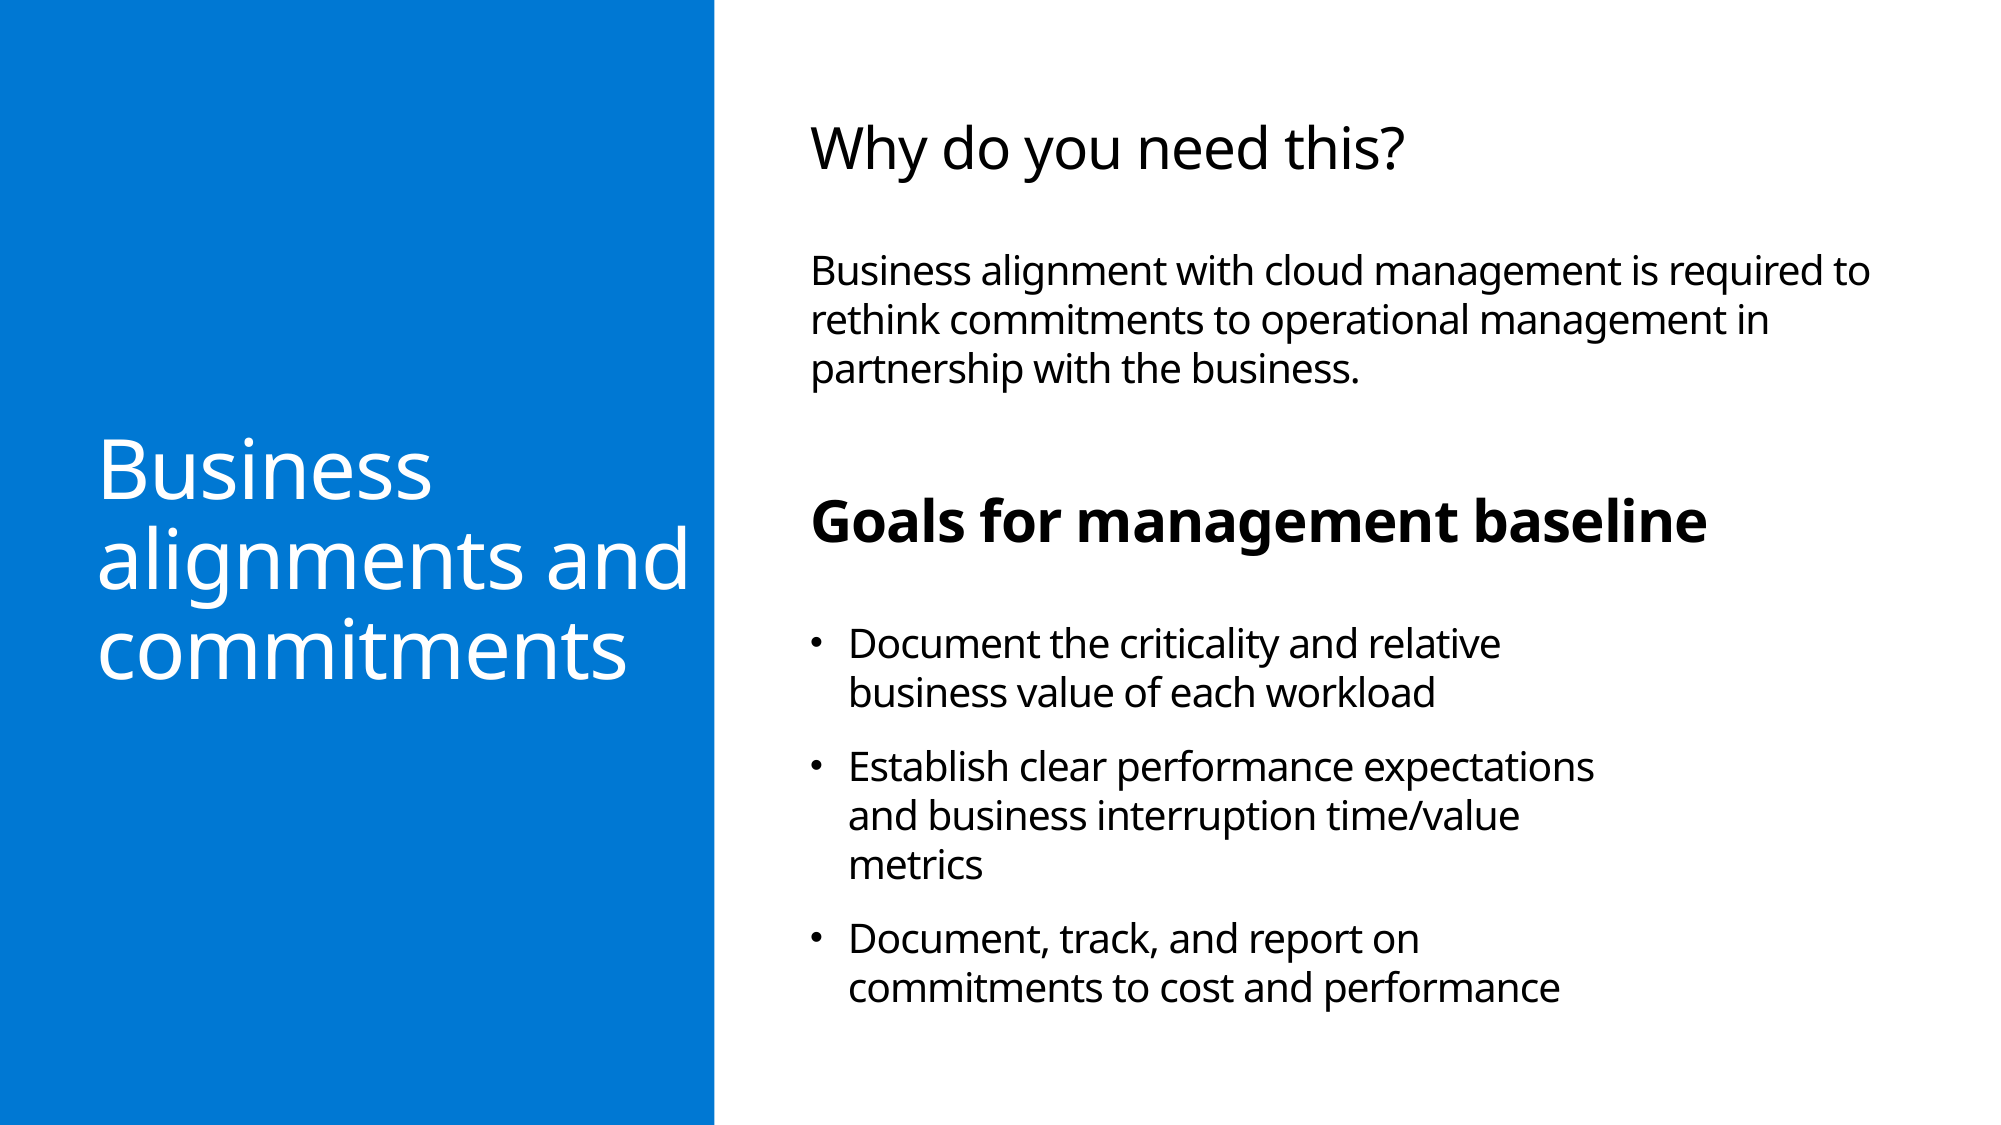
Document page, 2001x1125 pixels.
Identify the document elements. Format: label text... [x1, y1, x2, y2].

list Why do you need this? [810, 96, 1905, 198]
title Business alignments and commitments [96, 96, 718, 1029]
text_box Goals for management baseline [810, 469, 1905, 570]
list Business alignment with cloud management is required to rethink commitments to operational management in partnership with the business. [810, 244, 1904, 443]
text_box Document the criticality and relative business value of each workload Establish clear performance expectations and business interruption time/value metrics Document, track, and report on commitments to cost and performance [810, 617, 1631, 1011]
